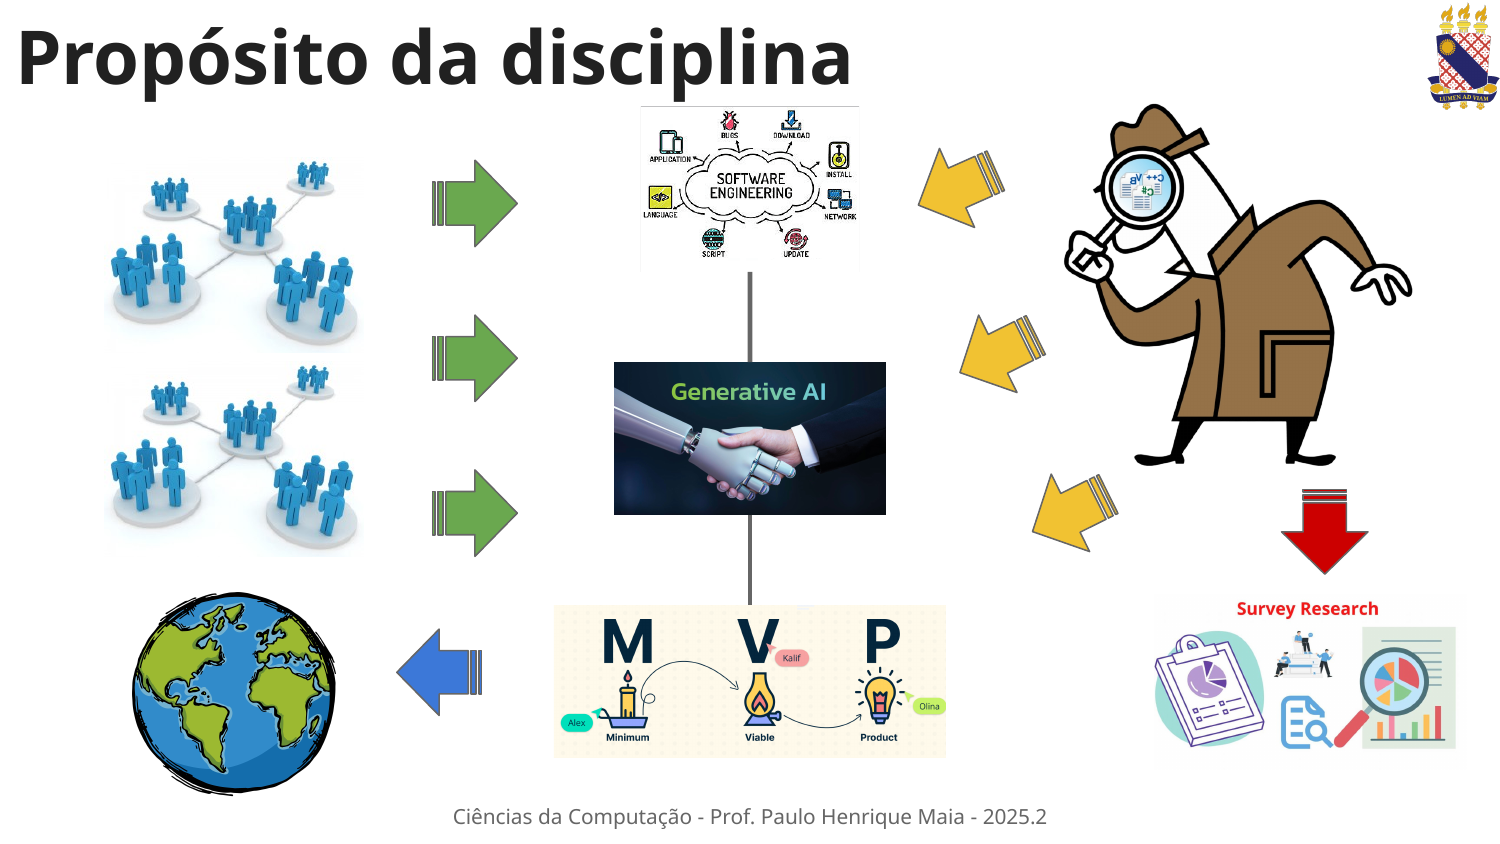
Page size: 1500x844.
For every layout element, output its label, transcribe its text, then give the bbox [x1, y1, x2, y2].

picture [1154, 594, 1467, 771]
text_box [445, 160, 518, 247]
text_box [396, 629, 469, 716]
text_box [1303, 494, 1347, 501]
text_box [1016, 317, 1041, 360]
text_box [432, 181, 436, 226]
text_box [445, 315, 518, 402]
picture [1054, 86, 1421, 484]
text_box [437, 491, 444, 535]
text_box [1104, 493, 1118, 515]
text_box [918, 148, 993, 228]
text_box [437, 336, 444, 380]
text_box [959, 315, 1034, 393]
text_box [1281, 502, 1369, 575]
text_box [432, 491, 436, 535]
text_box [104, 157, 365, 557]
text_box [1096, 493, 1114, 519]
text_box [470, 650, 477, 694]
text_box [478, 650, 482, 694]
title Propósito da disciplina [0, 0, 1398, 122]
text_box [1032, 480, 1107, 552]
picture [640, 106, 860, 273]
text_box [437, 181, 444, 226]
picture [613, 361, 886, 515]
text_box [1023, 315, 1046, 356]
picture [132, 592, 337, 804]
text_box [432, 336, 436, 380]
text_box [445, 469, 518, 557]
picture [553, 604, 947, 758]
text_box [984, 151, 1005, 192]
text_box [977, 153, 1000, 195]
text_box Ciências da Computação - Prof. Paulo Henrique Maia - 2025.2 [0, 788, 1500, 844]
picture [1426, 0, 1500, 113]
